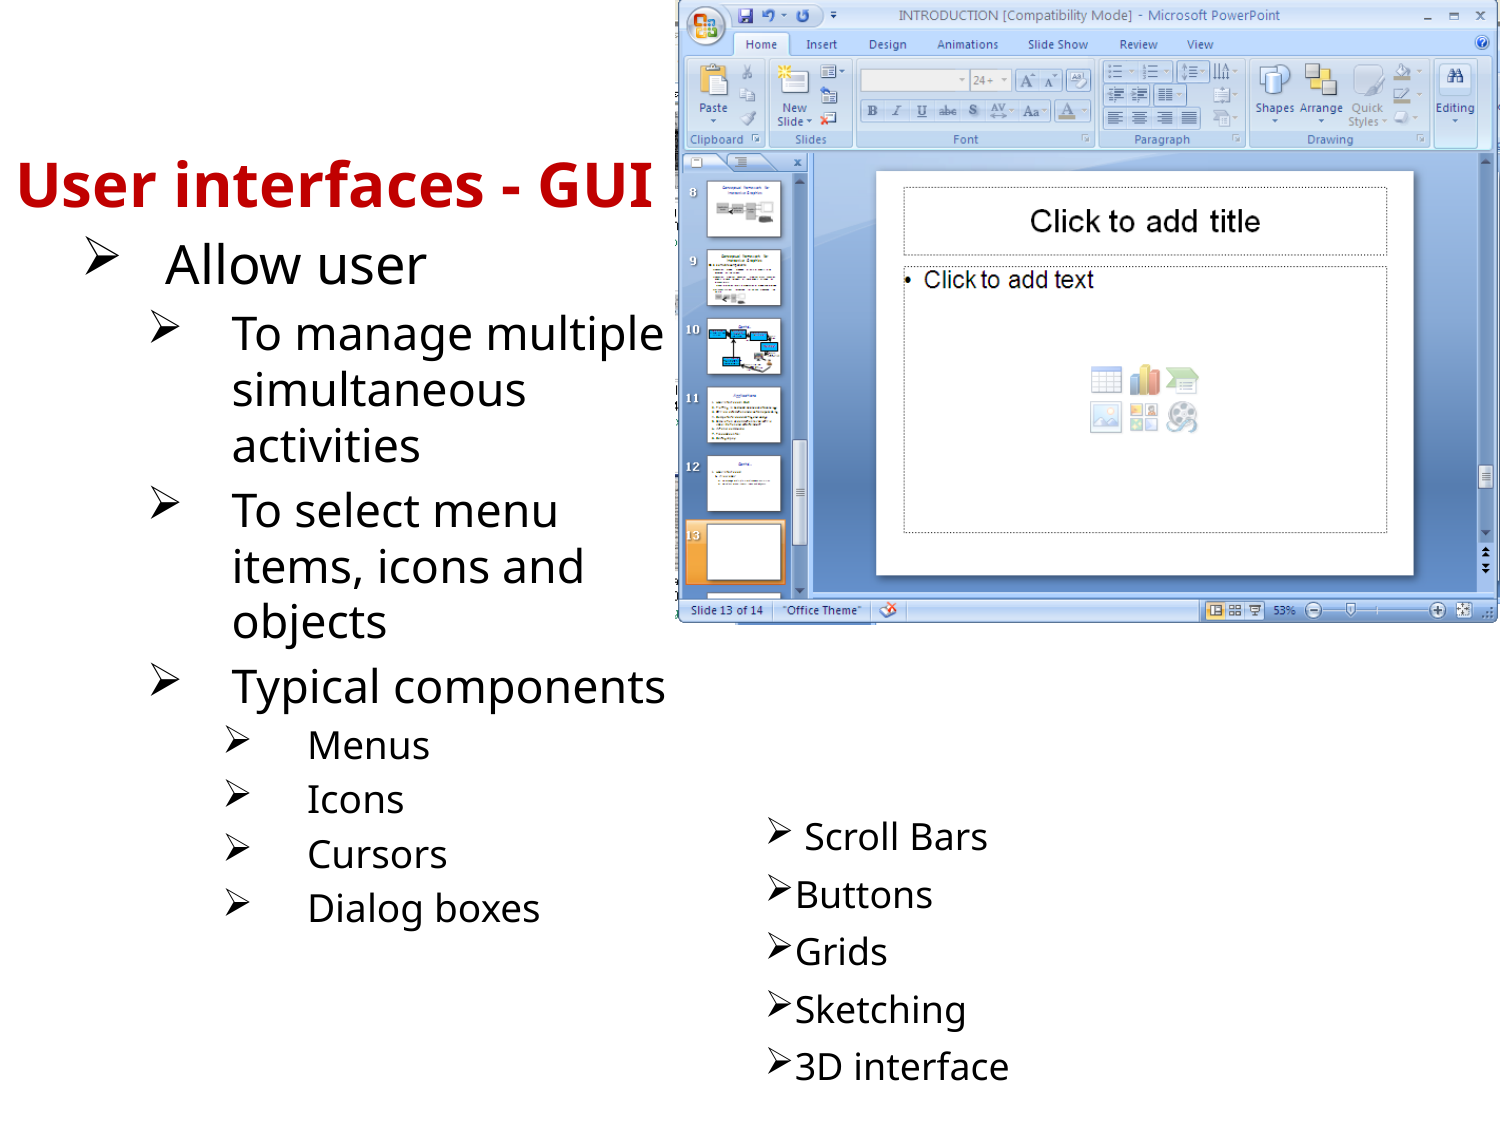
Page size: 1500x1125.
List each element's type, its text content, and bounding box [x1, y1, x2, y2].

text_box Scroll Bars Buttons Grids Sketching 3D interface [750, 805, 1100, 1125]
list User interfaces - GUI Allow user To manage multiple simultaneous activities To select menu items, icons and objects Typical components Menus Icons Cursors Dialog boxes [0, 137, 688, 1125]
picture [675, 0, 1500, 625]
